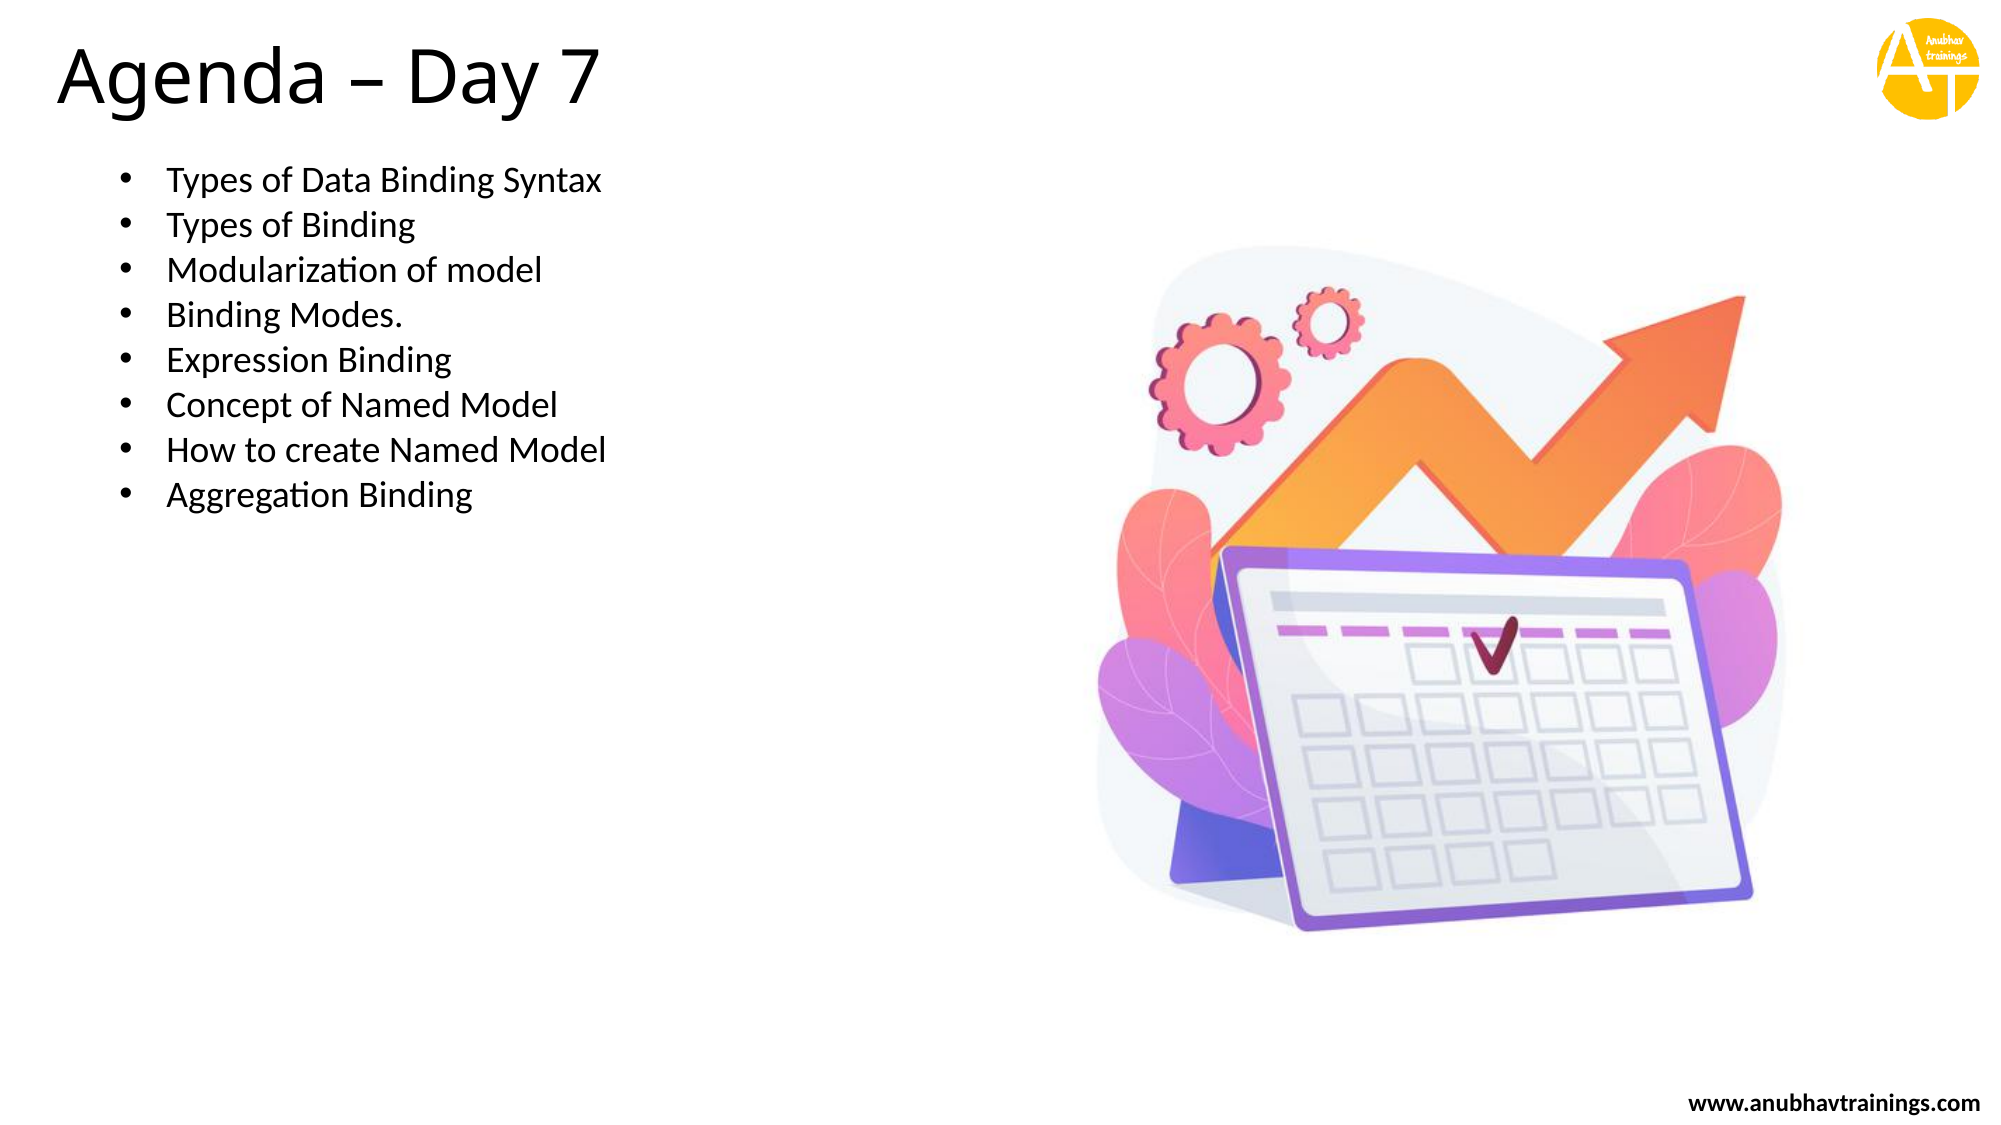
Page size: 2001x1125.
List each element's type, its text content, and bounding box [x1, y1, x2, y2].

text_box Agenda – Day 7 [42, 30, 1866, 148]
text_box Types of Data Binding Syntax Types of Binding Modularization of model Binding Modes. Expression Binding Concept of Named Model How to create Named Model Aggregation Binding [104, 147, 983, 523]
footer www.anubhavtrainings.com [1669, 1089, 2000, 1114]
picture [1017, 11, 1985, 1006]
